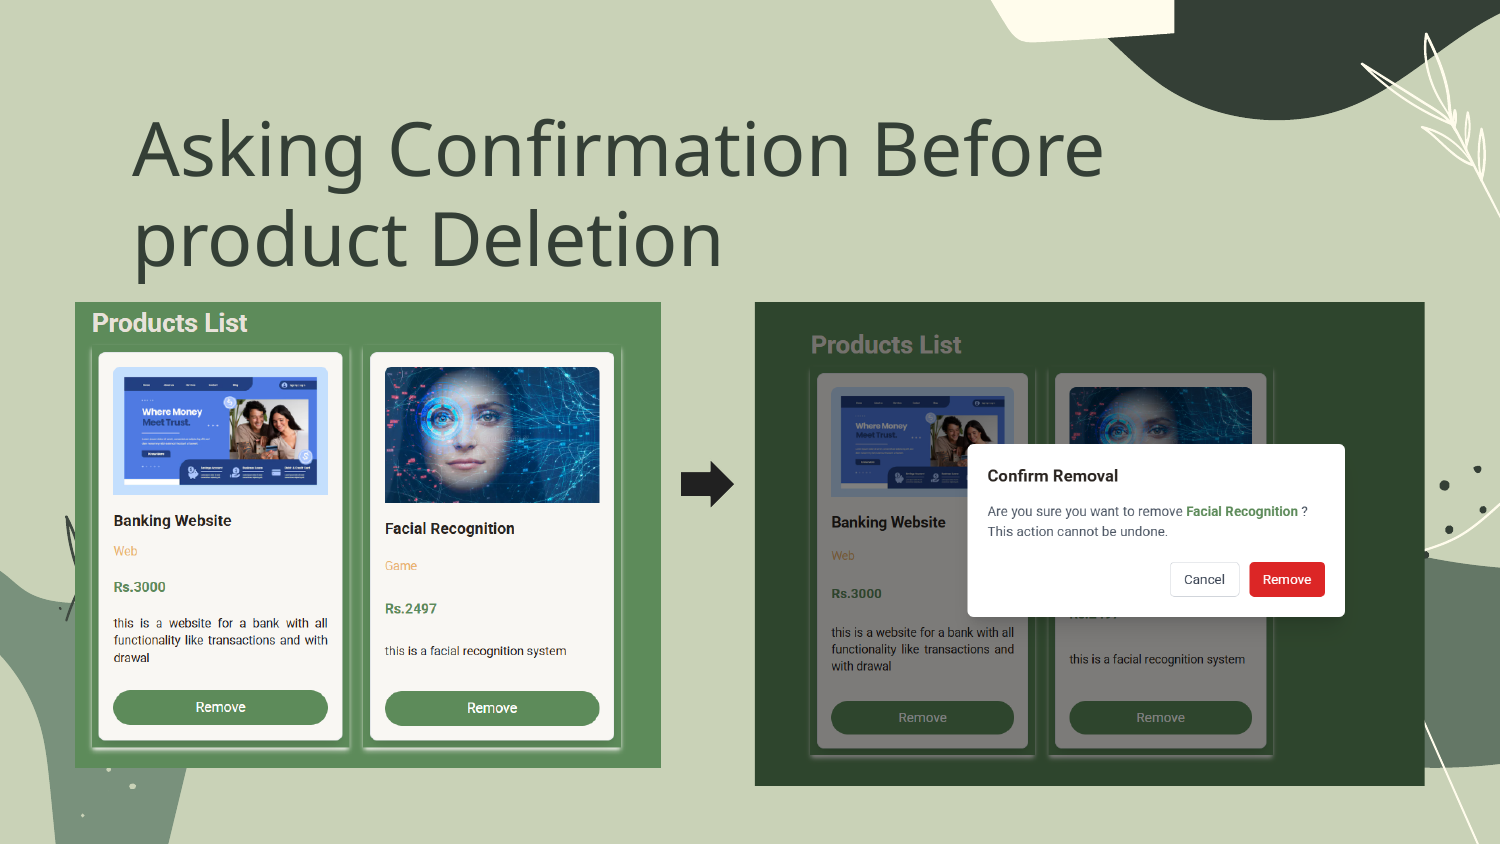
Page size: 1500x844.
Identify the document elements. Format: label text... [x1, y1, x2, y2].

text_box [680, 458, 736, 510]
title Asking Confirmation Before product Deletion [116, 86, 1383, 329]
picture [754, 301, 1425, 786]
picture [74, 301, 661, 768]
